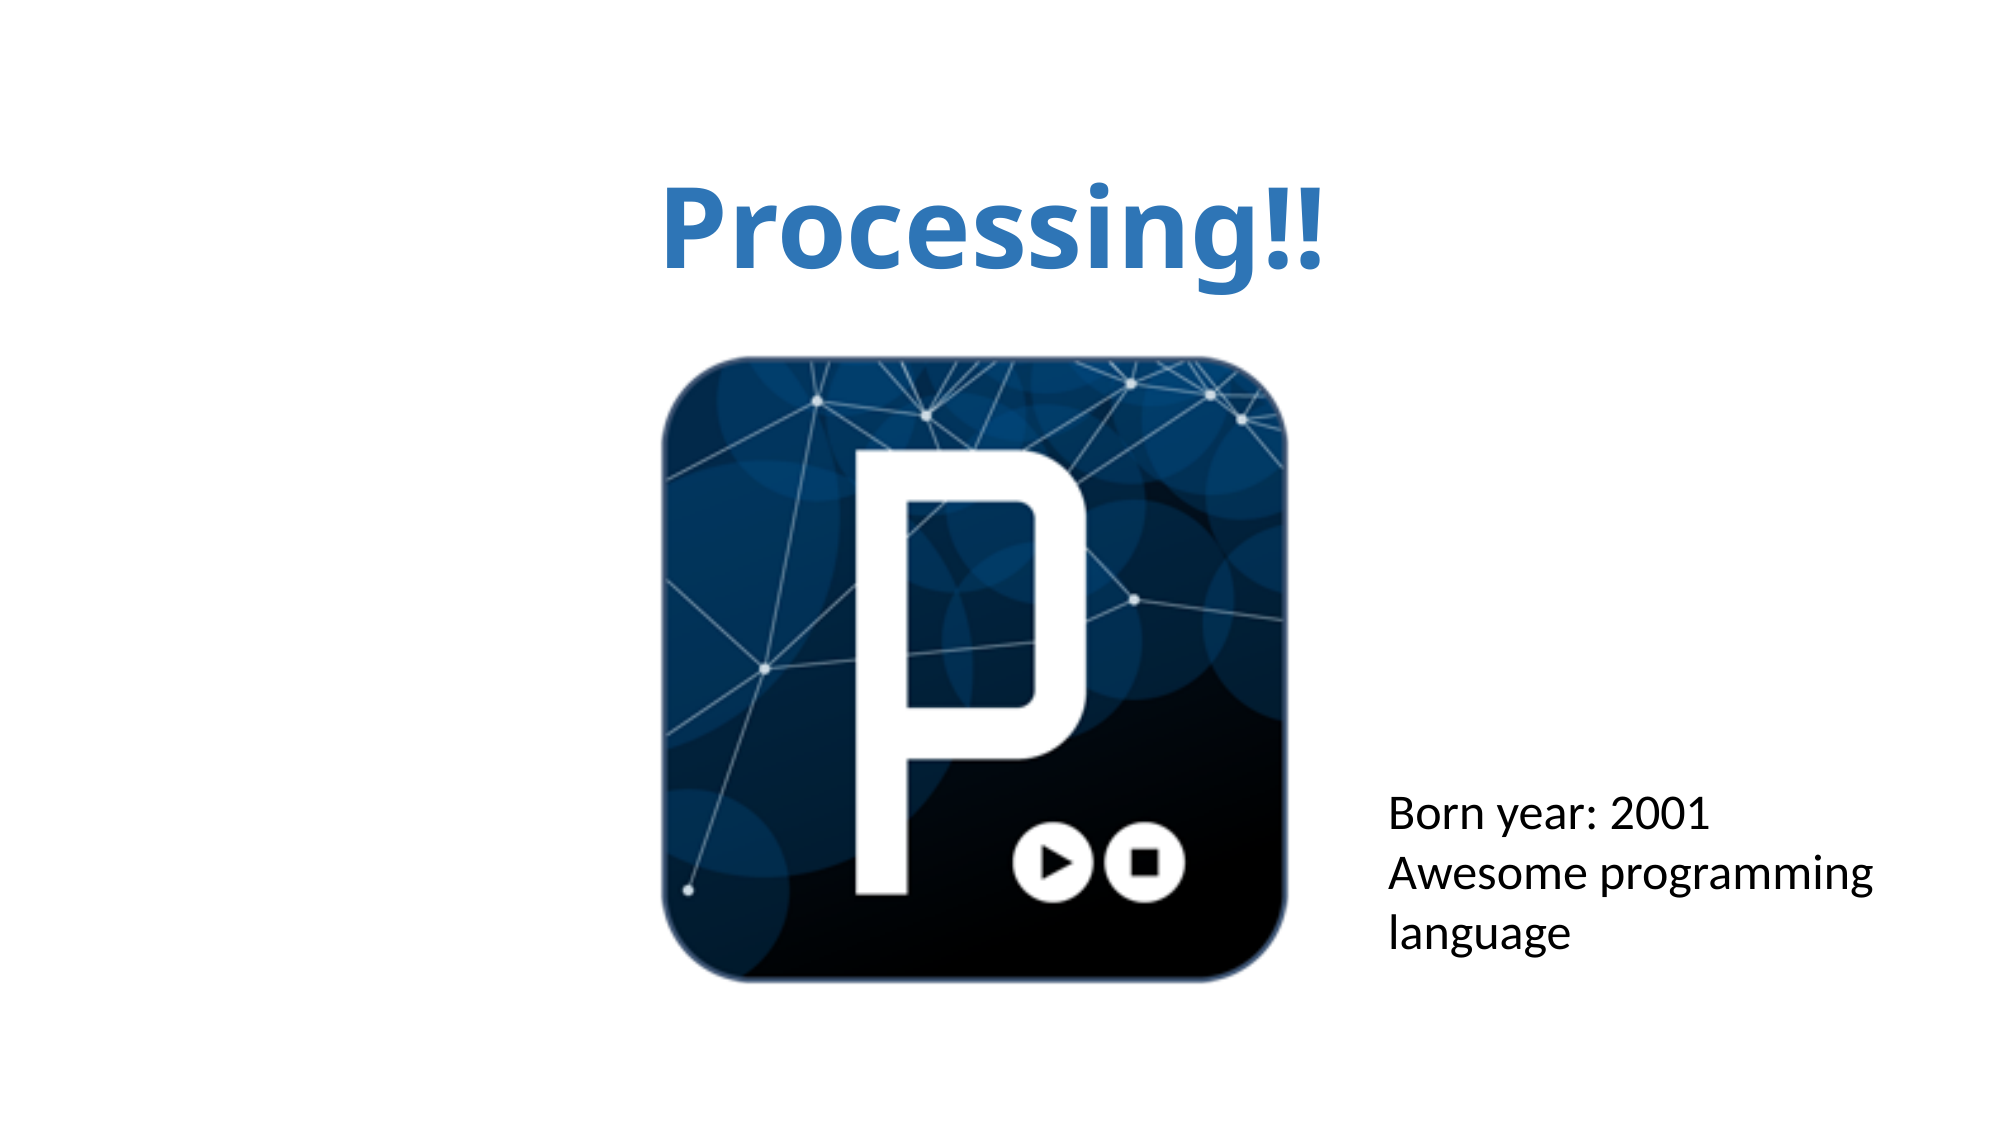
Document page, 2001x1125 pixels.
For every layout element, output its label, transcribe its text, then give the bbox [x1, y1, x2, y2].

picture [651, 346, 1300, 996]
text_box Processing!! [129, 164, 1855, 382]
text_box Born year: 2001 Awesome programming language [1373, 771, 1966, 967]
